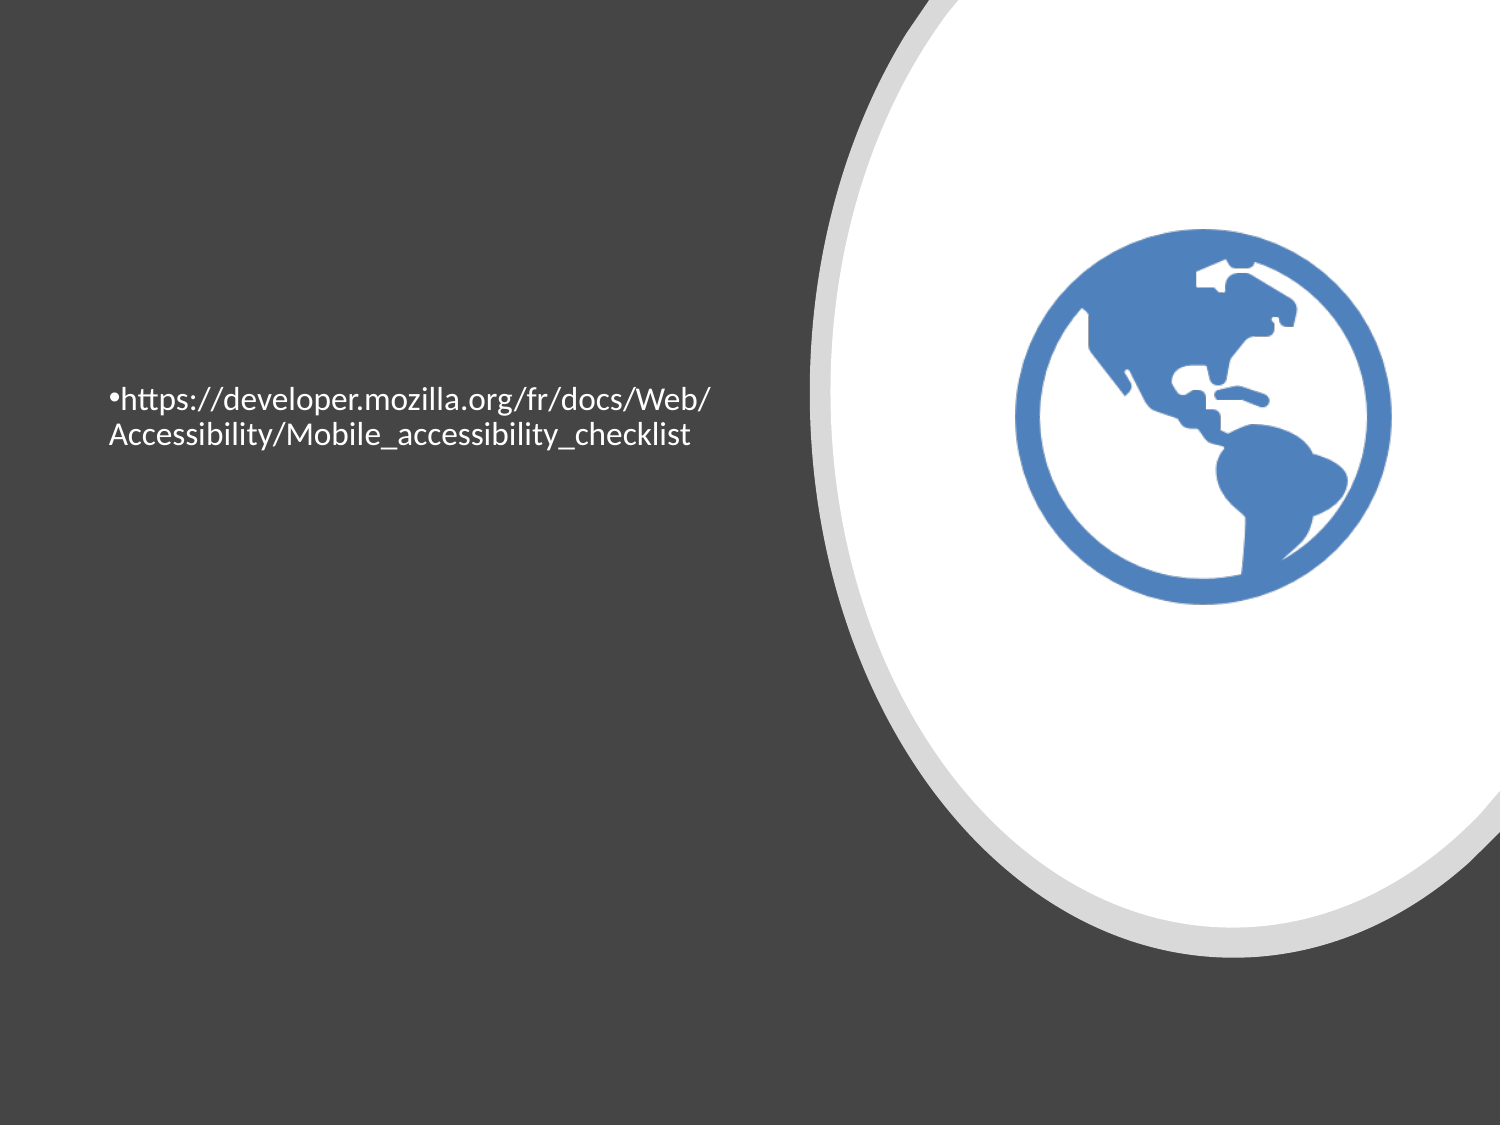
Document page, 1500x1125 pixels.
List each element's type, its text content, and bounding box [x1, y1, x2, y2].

text_box [828, 0, 1500, 930]
picture [969, 182, 1438, 651]
text_box [807, 0, 1500, 960]
text_box https://developer.mozilla.org/fr/docs/Web/Accessibility/Mobile_accessibility_checklist [93, 373, 748, 928]
